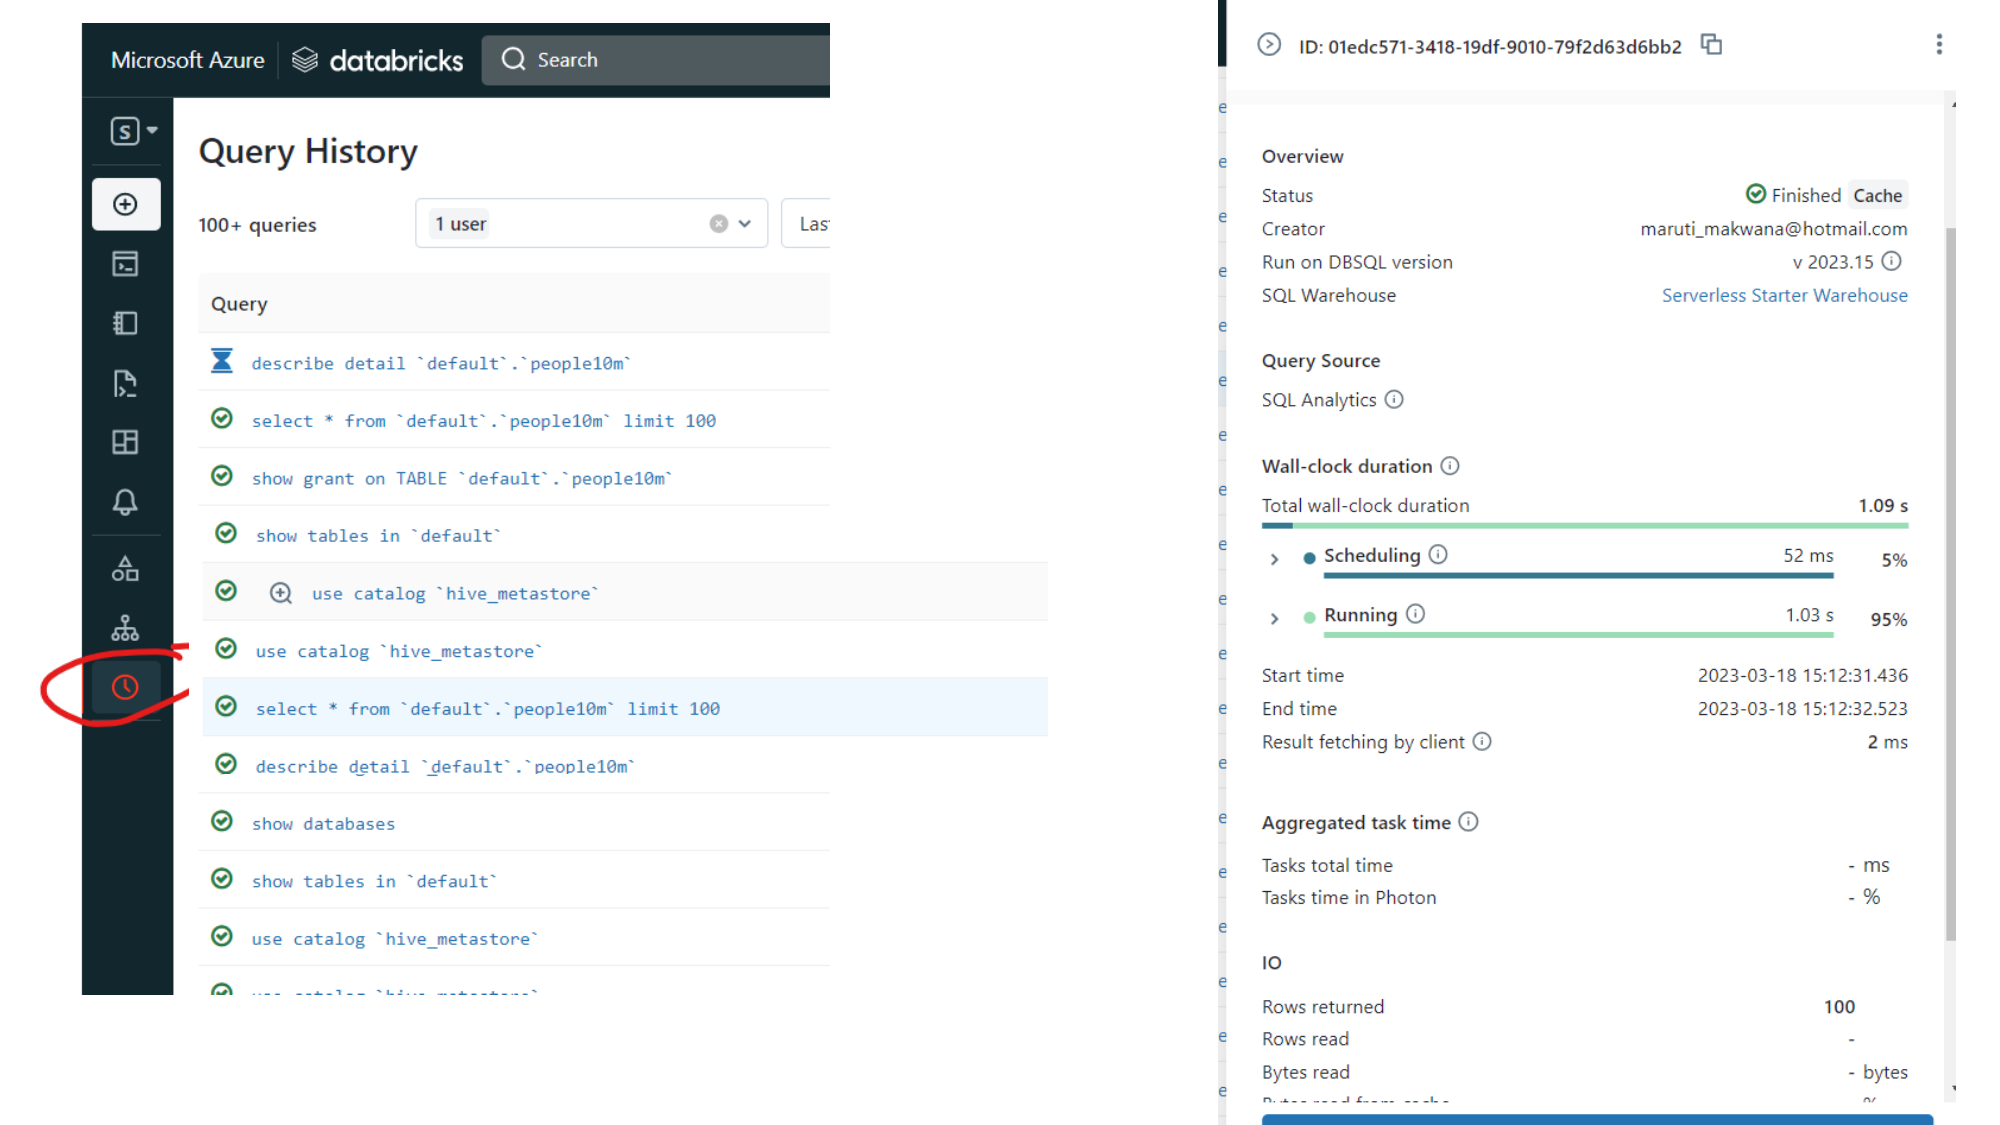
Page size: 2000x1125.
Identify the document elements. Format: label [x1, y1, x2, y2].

picture [1217, 0, 1956, 1125]
picture [37, 22, 1048, 995]
